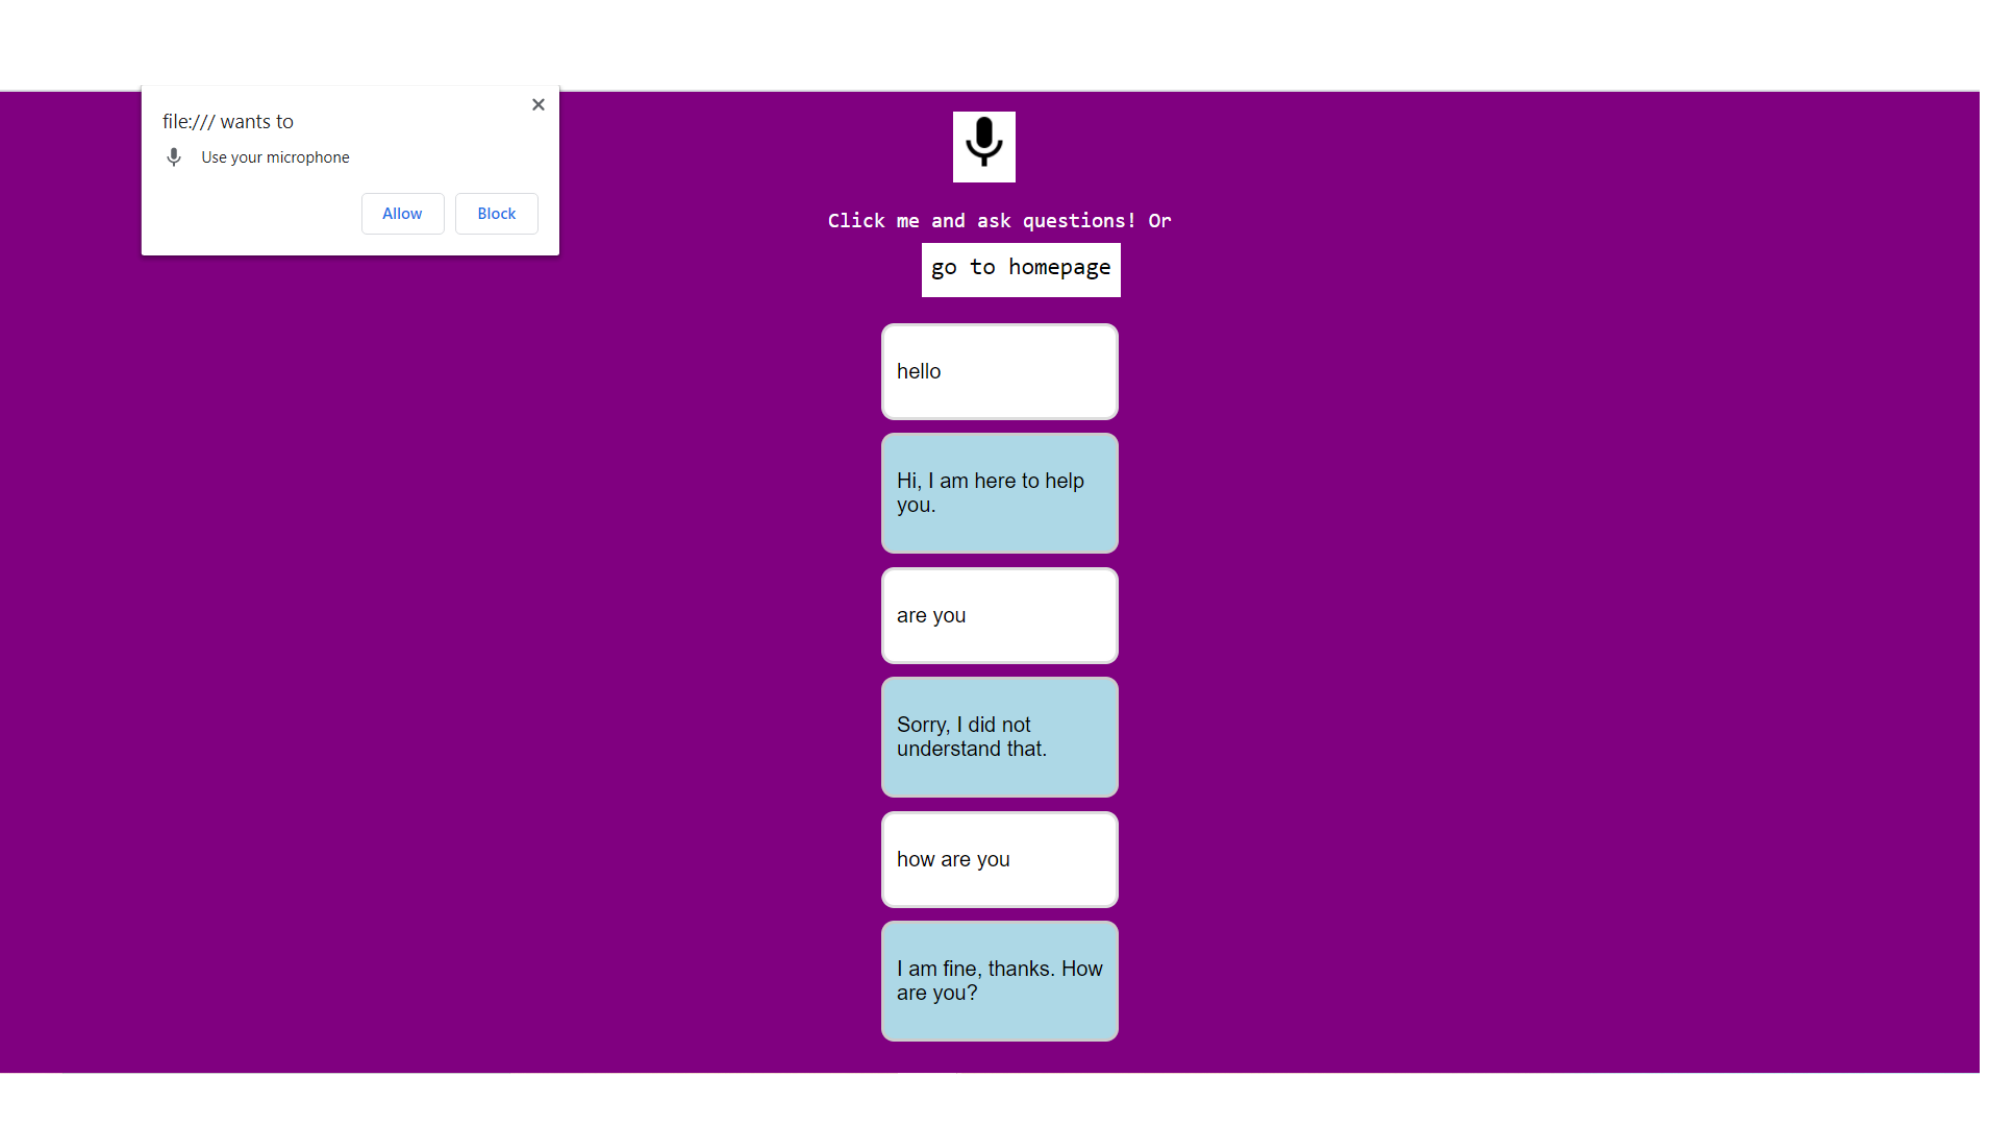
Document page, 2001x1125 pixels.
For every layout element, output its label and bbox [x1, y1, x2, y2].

picture [0, 85, 1980, 1074]
